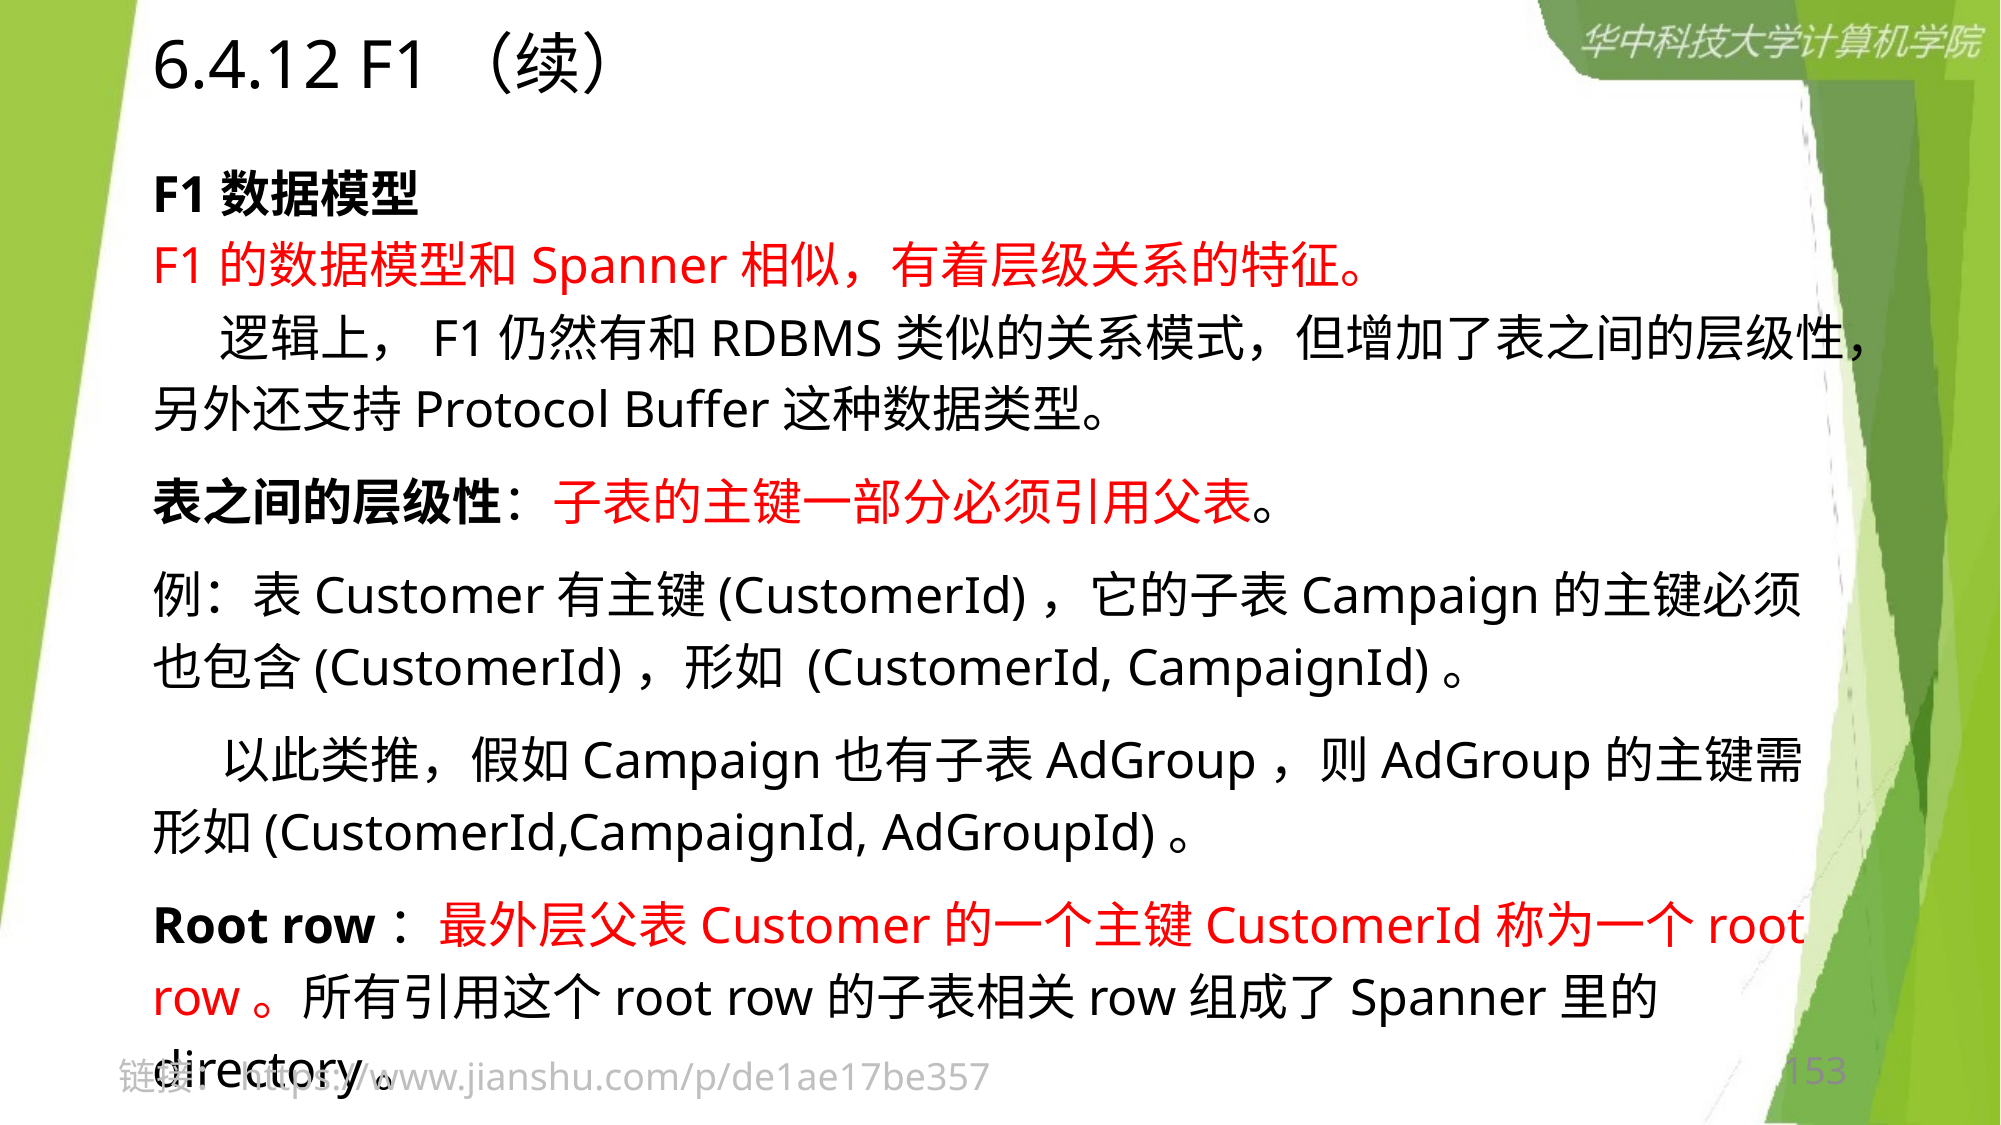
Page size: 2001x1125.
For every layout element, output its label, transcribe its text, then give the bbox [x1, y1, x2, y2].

text_box 链接：https://www.jianshu.com/p/de1ae17be357 [103, 1045, 1006, 1105]
title 6.4.12 F1（续） [137, 0, 1863, 142]
slide_number 153 [1412, 1042, 1863, 1103]
list F1数据模型 F1的数据模型和Spanner相似，有着层级关系的特征。 逻辑上，F1仍然有和RDBMS类似的关系模式，但增加了表之间的层级性，另外还支持Protocol Buffer这种数据类型。 表之间的层级性：子表的主键一部分必须引用父表。 例：表Customer有主键(CustomerId)，它的子表Campaign的主键必须也包含(CustomerId)，形如 (CustomerId, CampaignId)。 以此类推，假如Campaign也有子表AdGroup，则AdGroup的主键需形如(CustomerId,CampaignId, AdGroupId)。 Root row：最外层父表Customer的一个主键CustomerId称为一个root row。所有引用这个root row的子表相关row组成了Spanner里的directory。 [137, 142, 1863, 1014]
picture [0, 0, 2001, 1125]
